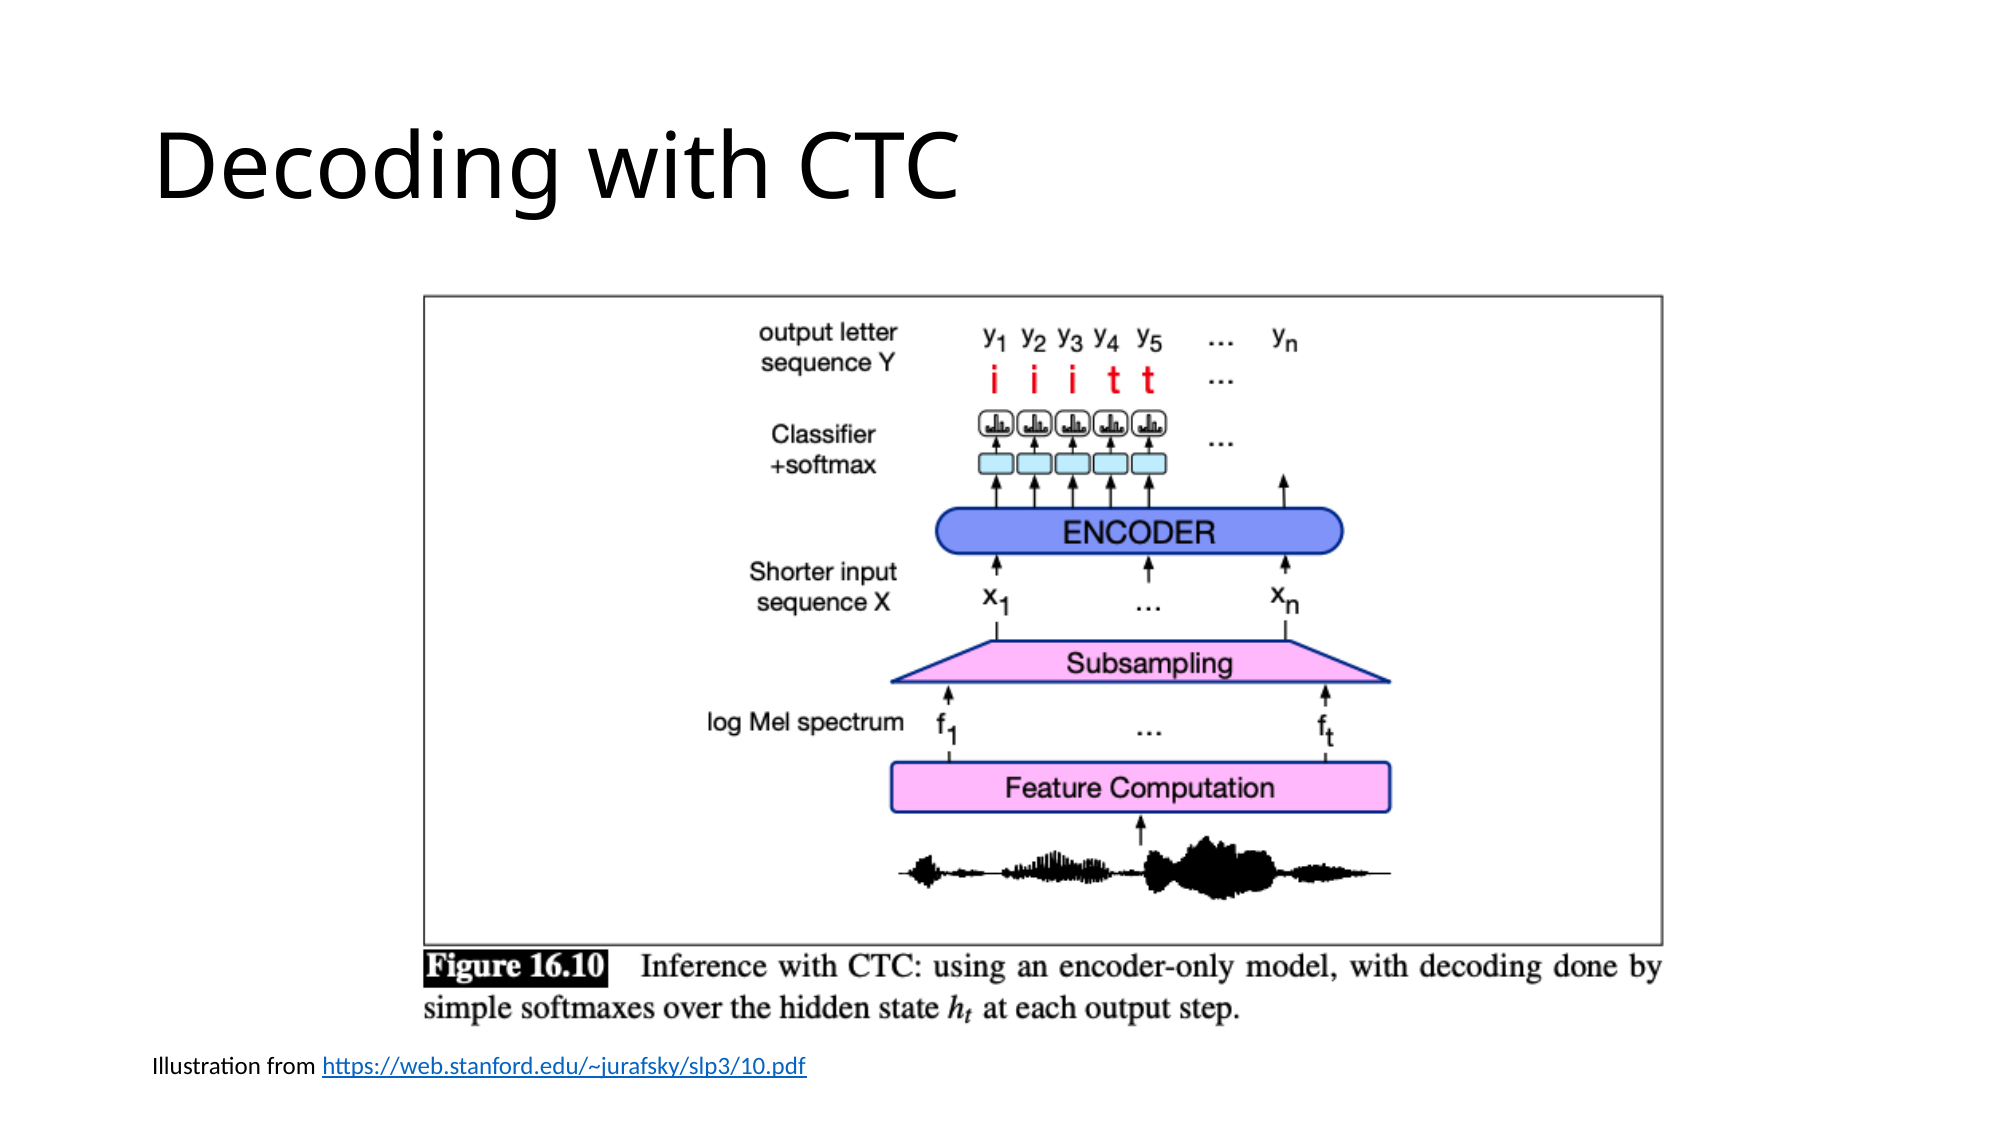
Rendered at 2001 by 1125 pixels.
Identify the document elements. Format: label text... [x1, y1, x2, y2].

text_box Illustration from https://web.stanford.edu/~jurafsky/slp3/10.pdf [137, 1042, 1356, 1088]
title Decoding with CTC [137, 59, 1863, 278]
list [414, 277, 1675, 1028]
